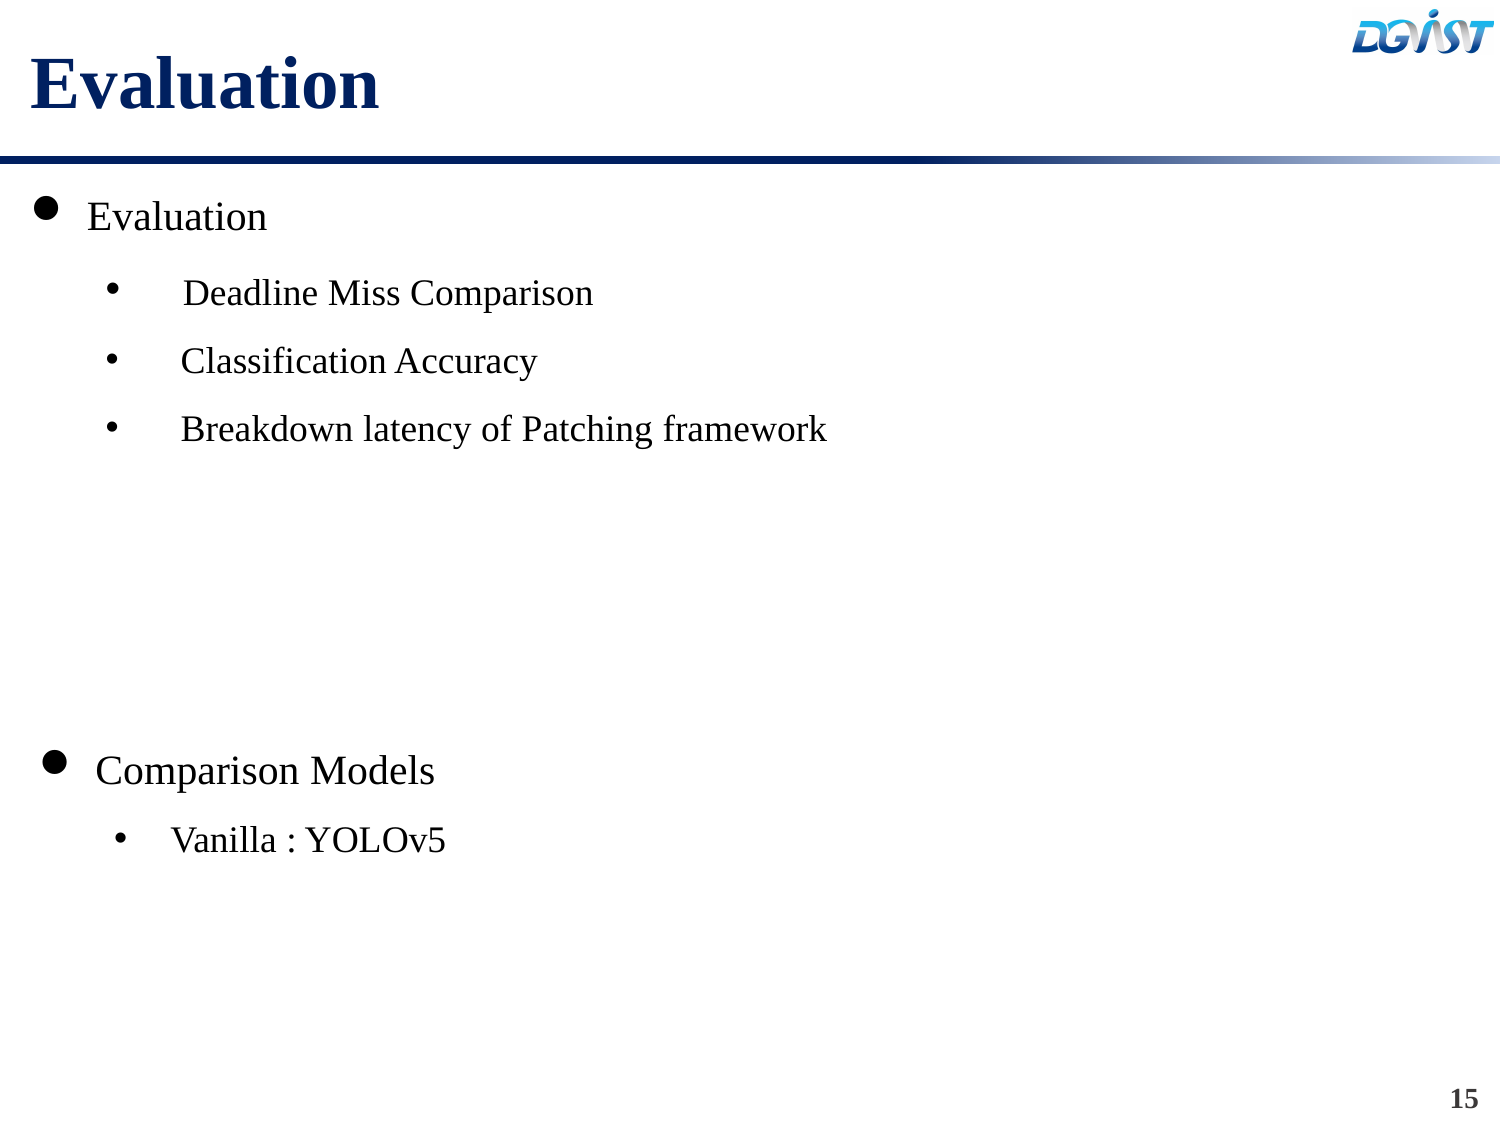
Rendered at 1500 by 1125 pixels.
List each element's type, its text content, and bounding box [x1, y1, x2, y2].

picture [1352, 7, 1494, 55]
text_box Evaluation [15, 19, 1440, 139]
text_box Evaluation Deadline Miss Comparison Classification Accuracy Breakdown latency of Patching framework [15, 156, 1431, 457]
text_box 15 [1430, 1072, 1494, 1118]
text_box [0, 155, 1500, 165]
text_box Comparison Models Vanilla : YOLOv5 [24, 710, 1440, 868]
